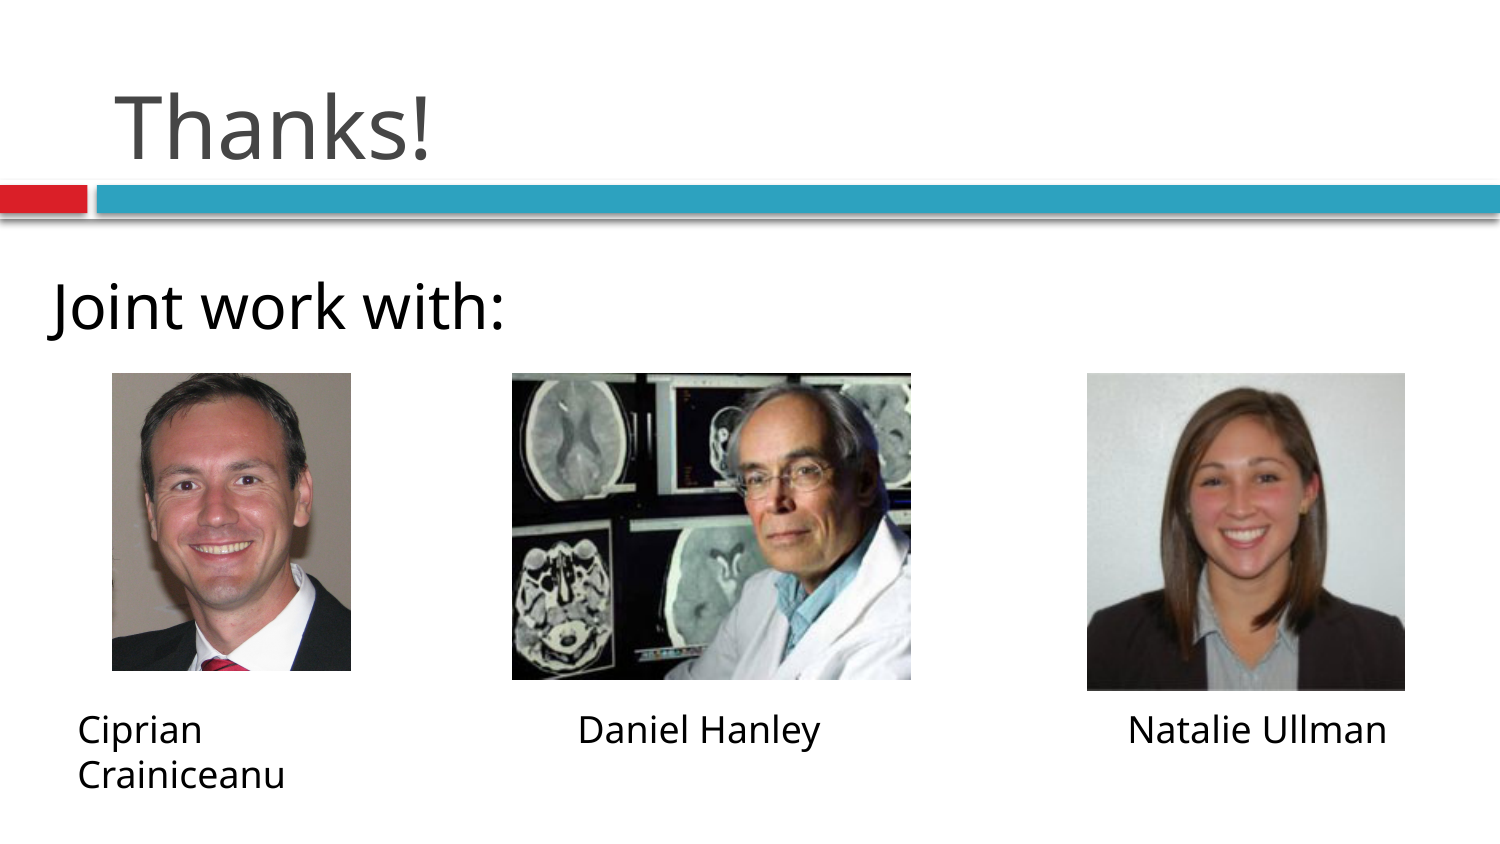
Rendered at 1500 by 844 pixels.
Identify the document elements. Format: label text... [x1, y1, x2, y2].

title Thanks! [99, 19, 1438, 185]
text_box Ciprian Crainiceanu [62, 698, 388, 804]
text_box Joint work with: [37, 259, 1375, 350]
text_box Daniel Hanley [562, 698, 888, 759]
picture [1087, 373, 1405, 691]
picture [512, 373, 911, 680]
text_box Natalie Ullman [1112, 698, 1438, 759]
picture [112, 373, 351, 671]
